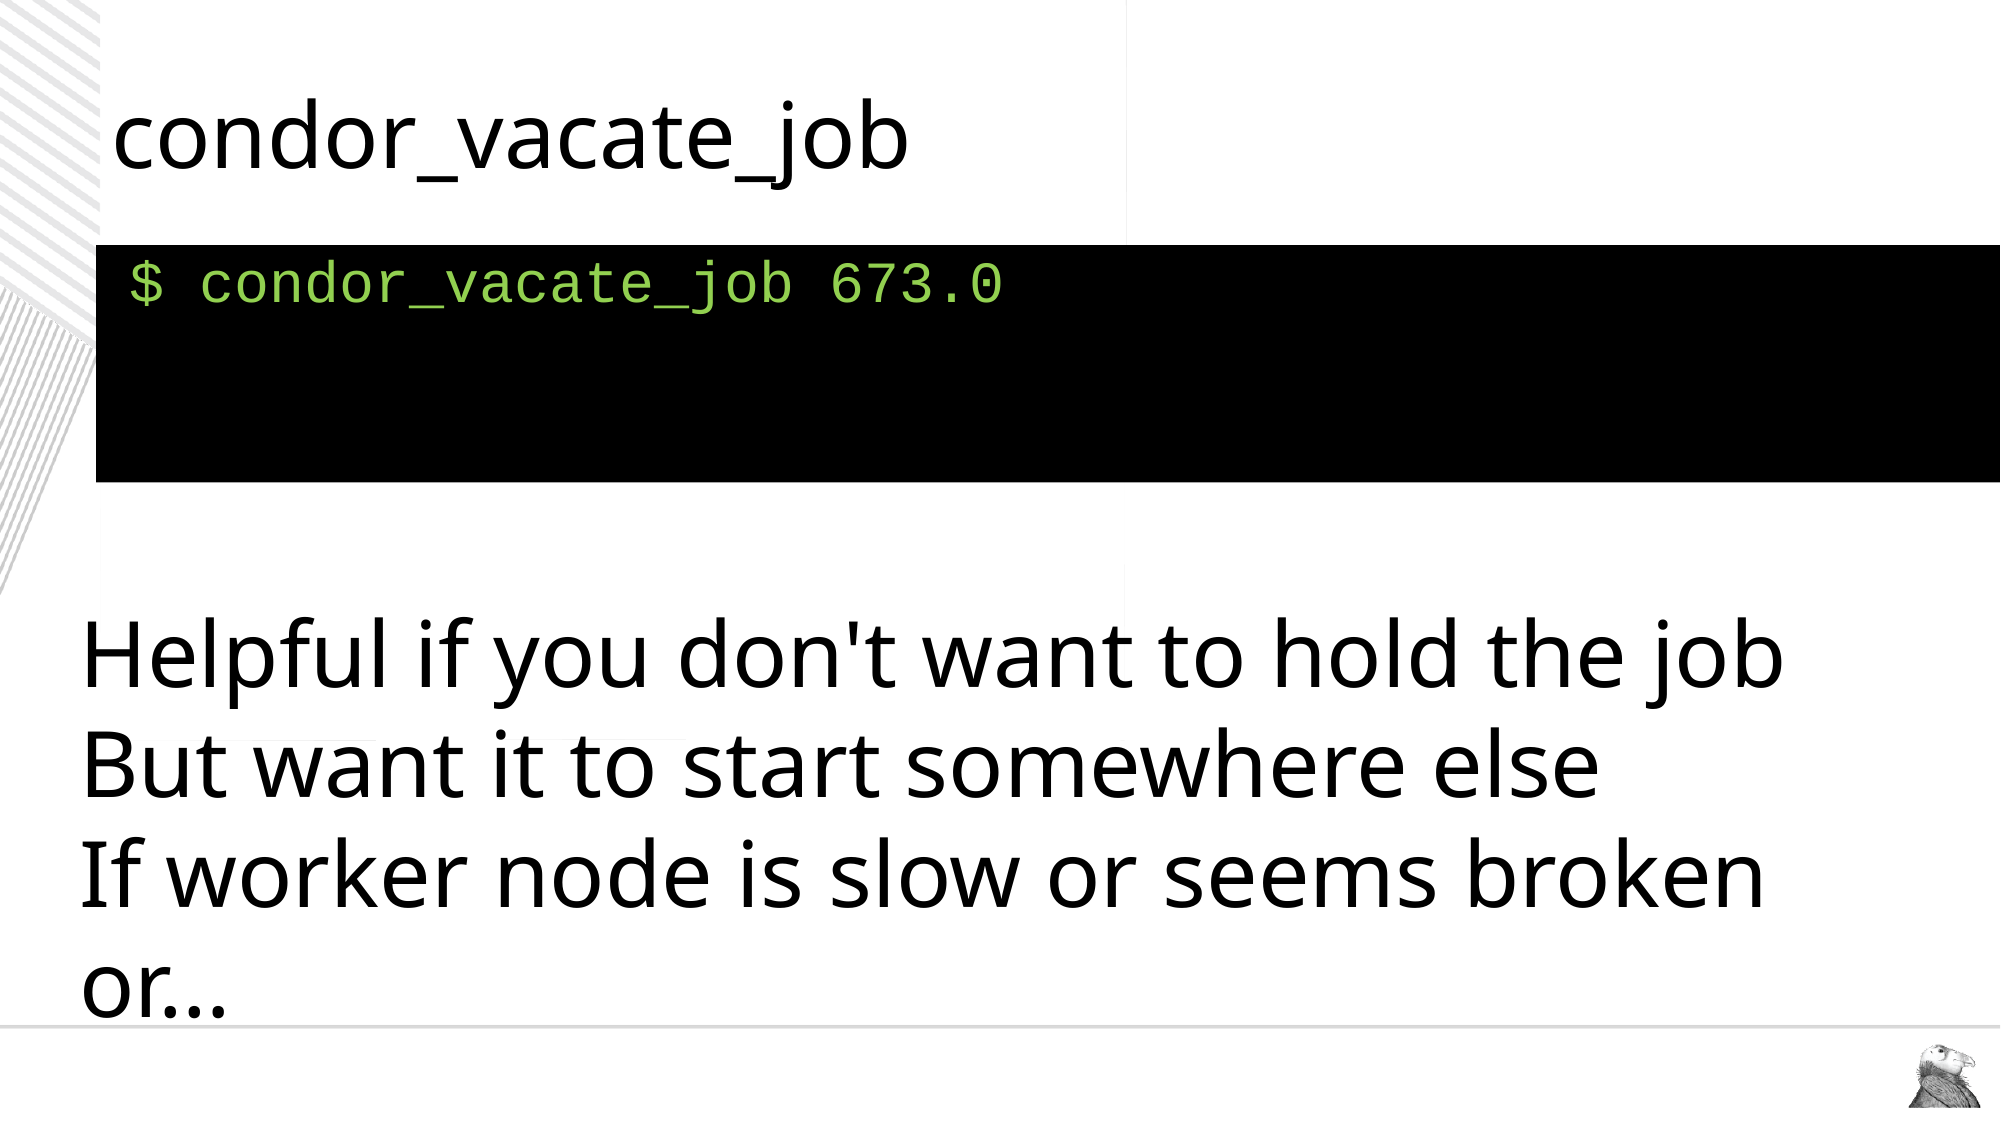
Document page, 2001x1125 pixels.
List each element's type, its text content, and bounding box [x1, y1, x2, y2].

title condor_vacate_job [96, 59, 1966, 217]
list $ condor_vacate_job 673.0 [96, 245, 2000, 483]
picture [0, 0, 2001, 1125]
text_box Helpful if you don't want to hold the job But want it to start somewhere else If worker node is slow or seems broken or… [64, 588, 1890, 1125]
